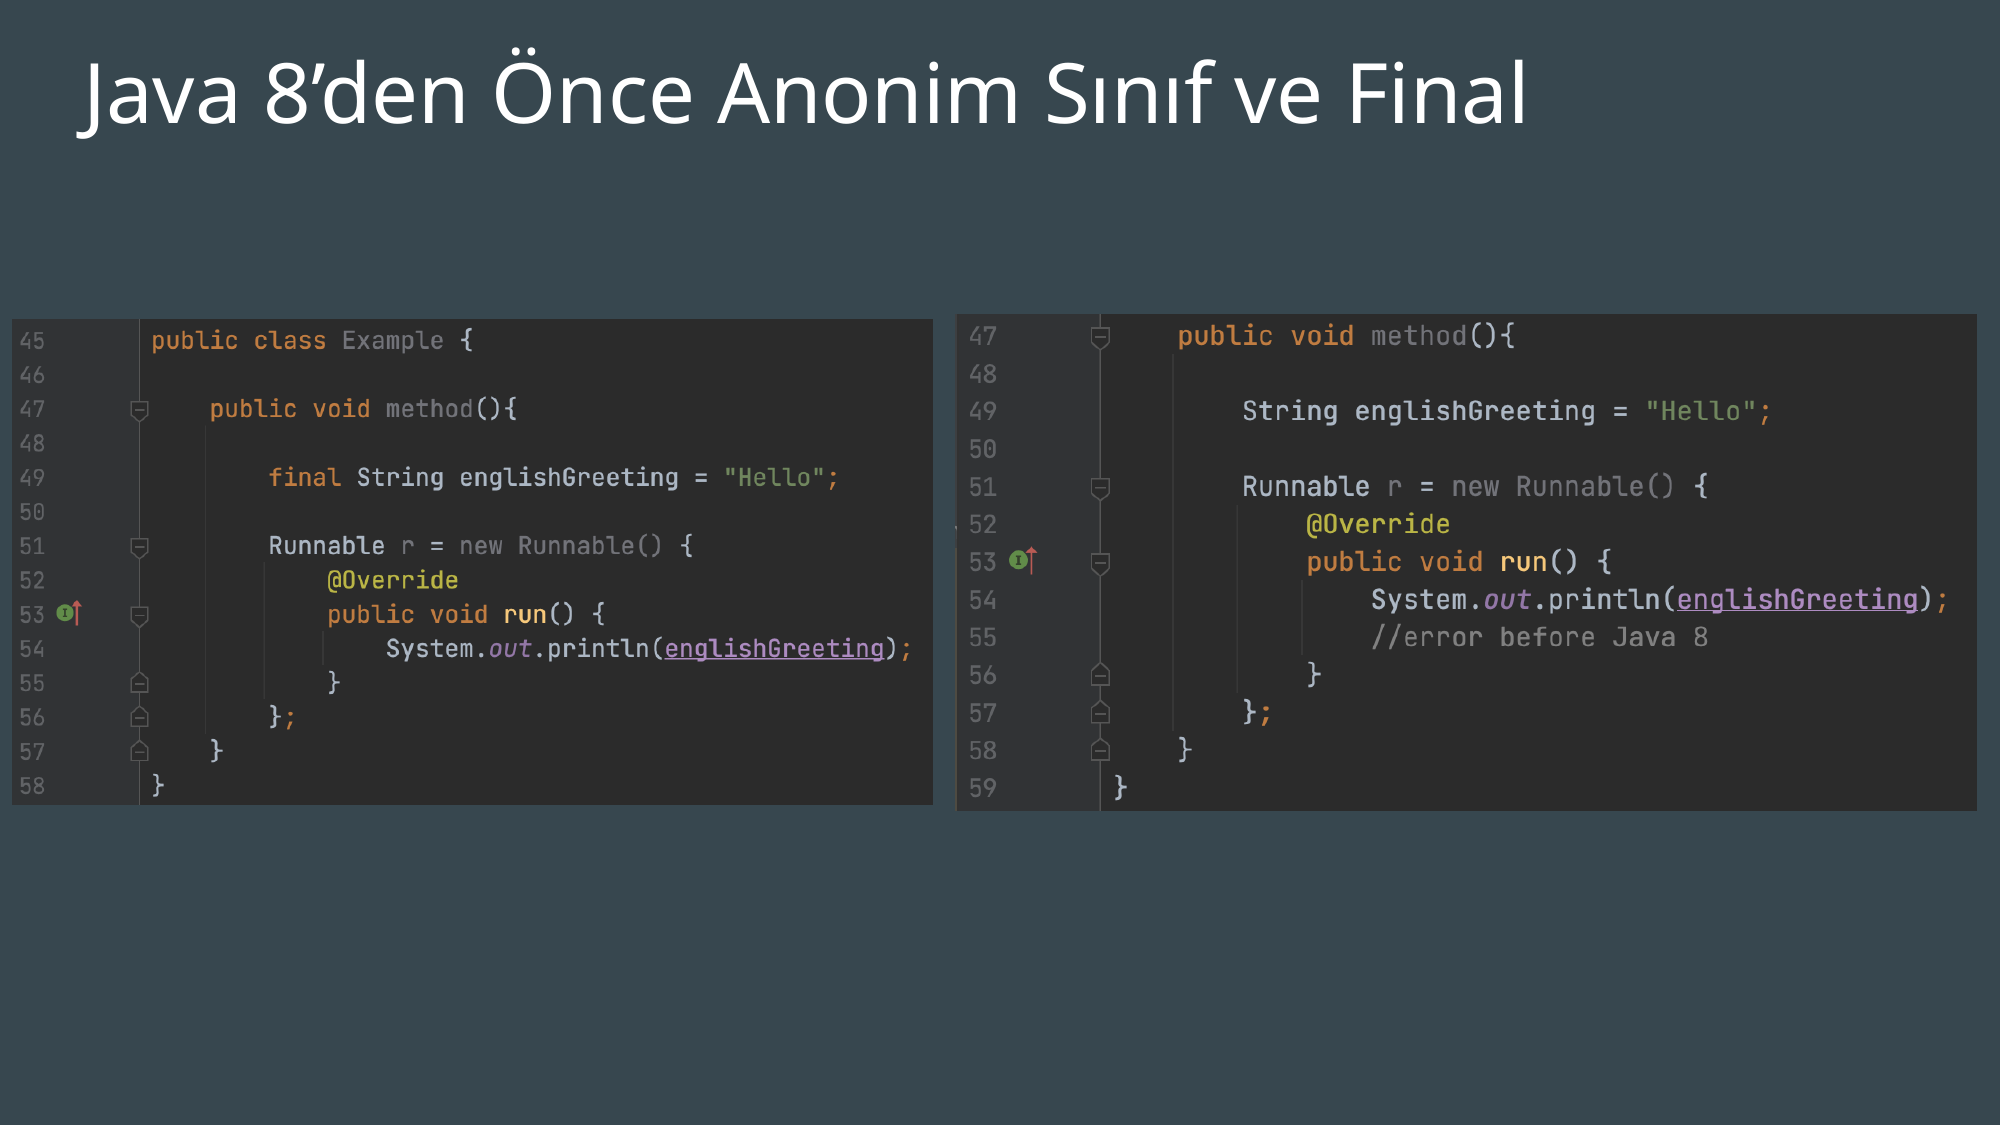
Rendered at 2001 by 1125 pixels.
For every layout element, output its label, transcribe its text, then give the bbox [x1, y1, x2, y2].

title Java 8’den Önce Anonim Sınıf ve Final [68, 25, 1932, 151]
picture [12, 319, 934, 806]
picture [955, 314, 1977, 811]
